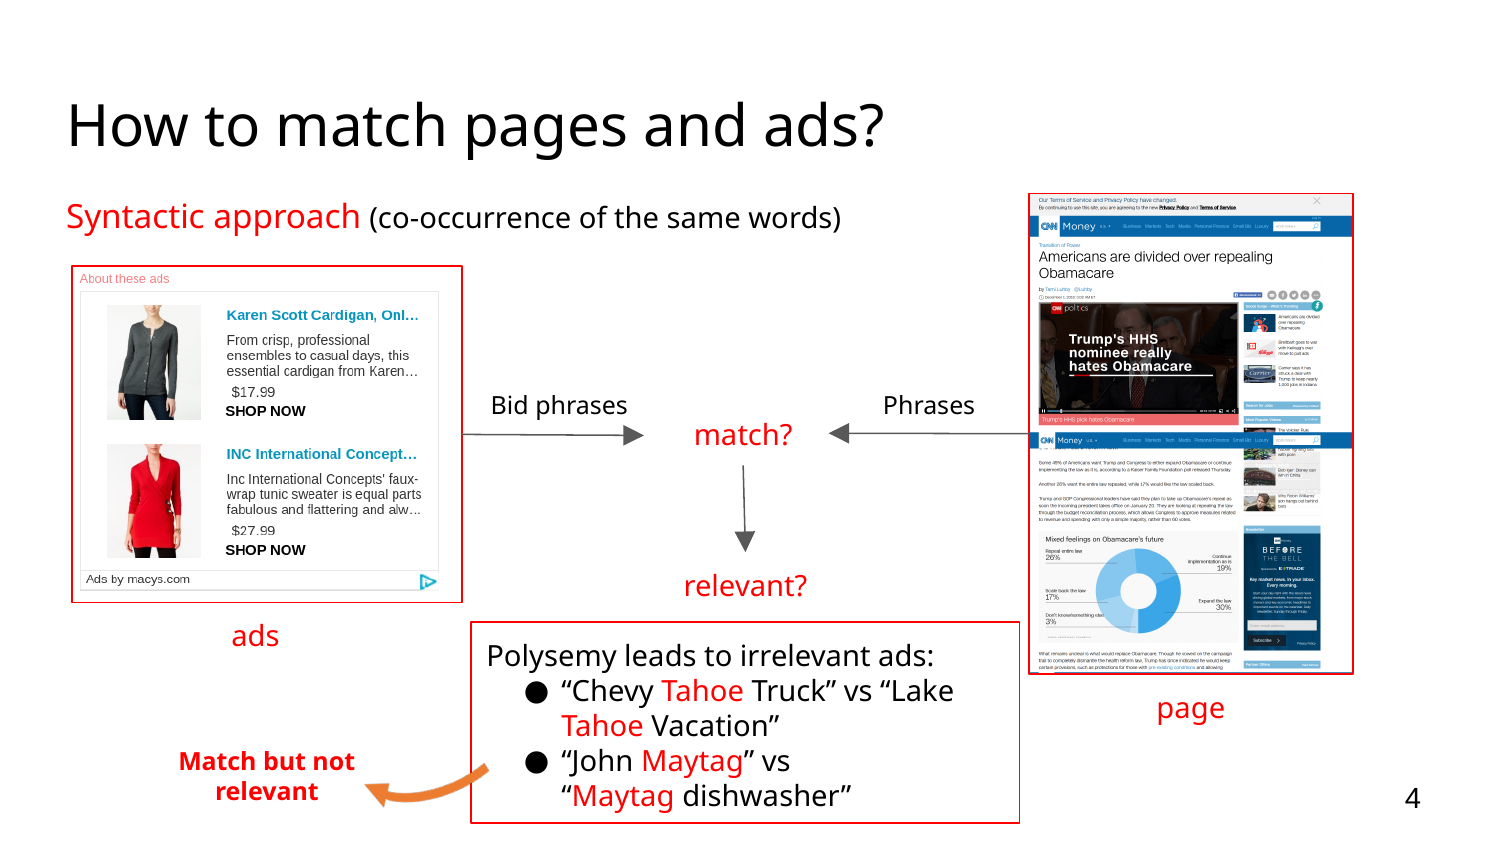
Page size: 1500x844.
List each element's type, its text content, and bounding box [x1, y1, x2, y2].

text_box Phrases [839, 375, 1019, 426]
text_box relevant? [660, 552, 831, 617]
picture [1029, 194, 1353, 674]
text_box ads [170, 611, 341, 667]
picture [341, 709, 491, 834]
text_box Match but not relevant [150, 729, 384, 814]
text_box match? [657, 400, 829, 466]
text_box page [1074, 682, 1308, 719]
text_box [742, 465, 746, 553]
title How to match pages and ads? [51, 72, 1010, 157]
text_box Syntactic approach (co-occurrence of the same words) [51, 179, 951, 245]
picture [72, 266, 462, 603]
text_box Polysemy leads to irrelevant ads: “Chevy Tahoe Truck” vs “Lake Tahoe Vacation” “John Maytag” vs “Maytag dishwasher” [471, 622, 1020, 823]
text_box Bid phrases [470, 375, 649, 426]
slide_number ‹#› [1389, 764, 1480, 830]
